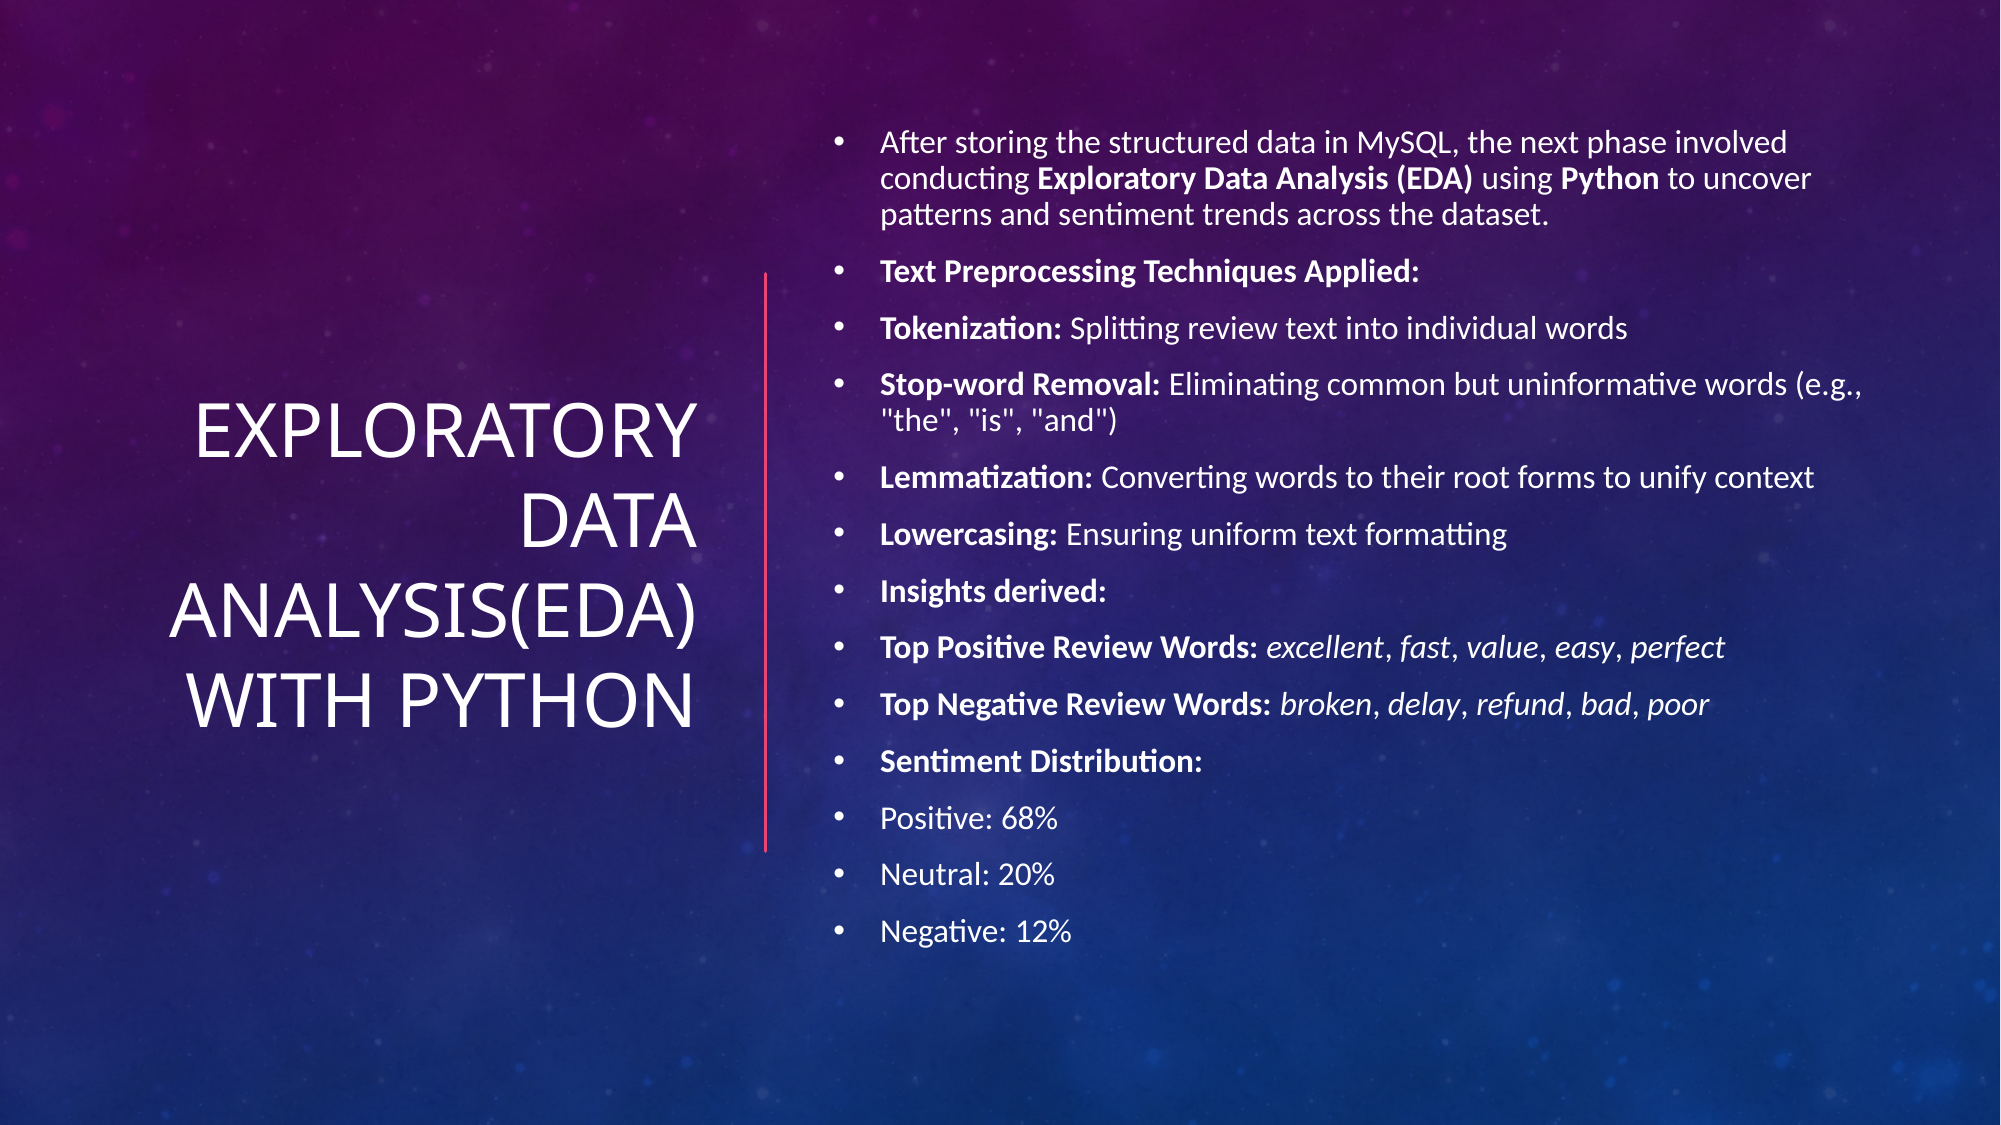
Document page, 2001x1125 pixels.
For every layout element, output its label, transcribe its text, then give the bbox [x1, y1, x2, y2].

title Exploratory Data Analysis(EDA) with Python [112, 188, 713, 937]
list After storing the structured data in MySQL, the next phase involved conducting Exploratory Data Analysis (EDA) using Python to uncover patterns and sentiment trends across the dataset. Text Preprocessing Techniques Applied: Tokenization: Splitting review text into individual words Stop-word Removal: Eliminating common but uninformative words (e.g., "the", "is", "and") Lemmatization: Converting words to their root forms to unify context Lowercasing: Ensuring uniform text formatting Insights derived: Top Positive Review Words: excellent, fast, value, easy, perfect Top Negative Review Words: broken, delay, refund, bad, poor Sentiment Distribution: Positive: 68% Neutral: 20% Negative: 12% [818, 188, 1888, 937]
text_box [0, 0, 2000, 1125]
